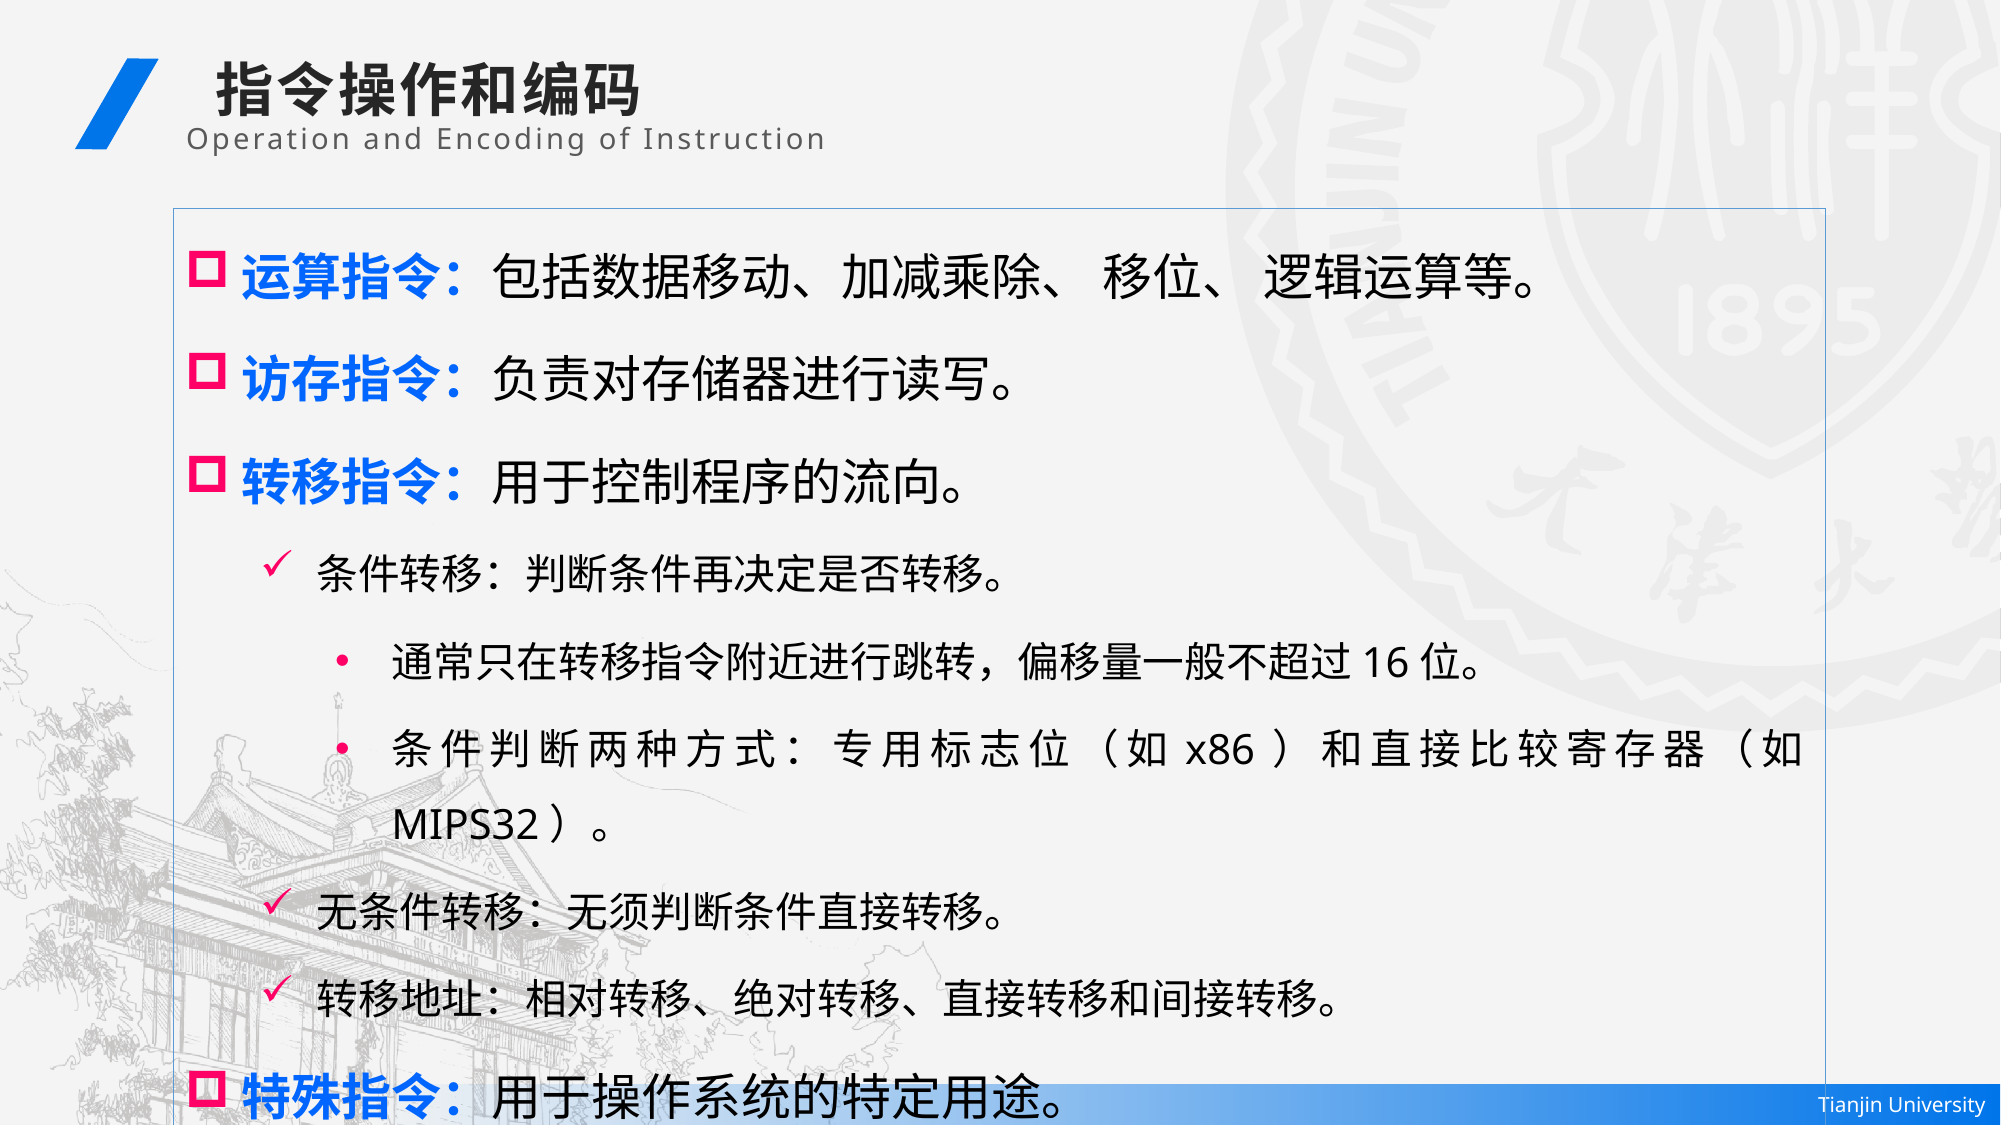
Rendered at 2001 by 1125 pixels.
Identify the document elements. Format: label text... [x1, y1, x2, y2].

text_box 运算指令：包括数据移动、加减乘除、 移位、 逻辑运算等。 访存指令：负责对存储器进行读写。 转移指令：用于控制程序的流向。 条件转移：判断条件再决定是否转移。 通常只在转移指令附近进行跳转，偏移量一般不超过16位。 条件判断两种方式：专用标志位（如x86）和直接比较寄存器（如MIPS32）。 无条件转移：无须判断条件直接转移。 转移地址：相对转移、绝对转移、直接转移和间接转移。 特殊指令：用于操作系统的特定用途。 [173, 208, 1826, 1125]
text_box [104, 45, 876, 164]
text_box [74, 98, 104, 150]
